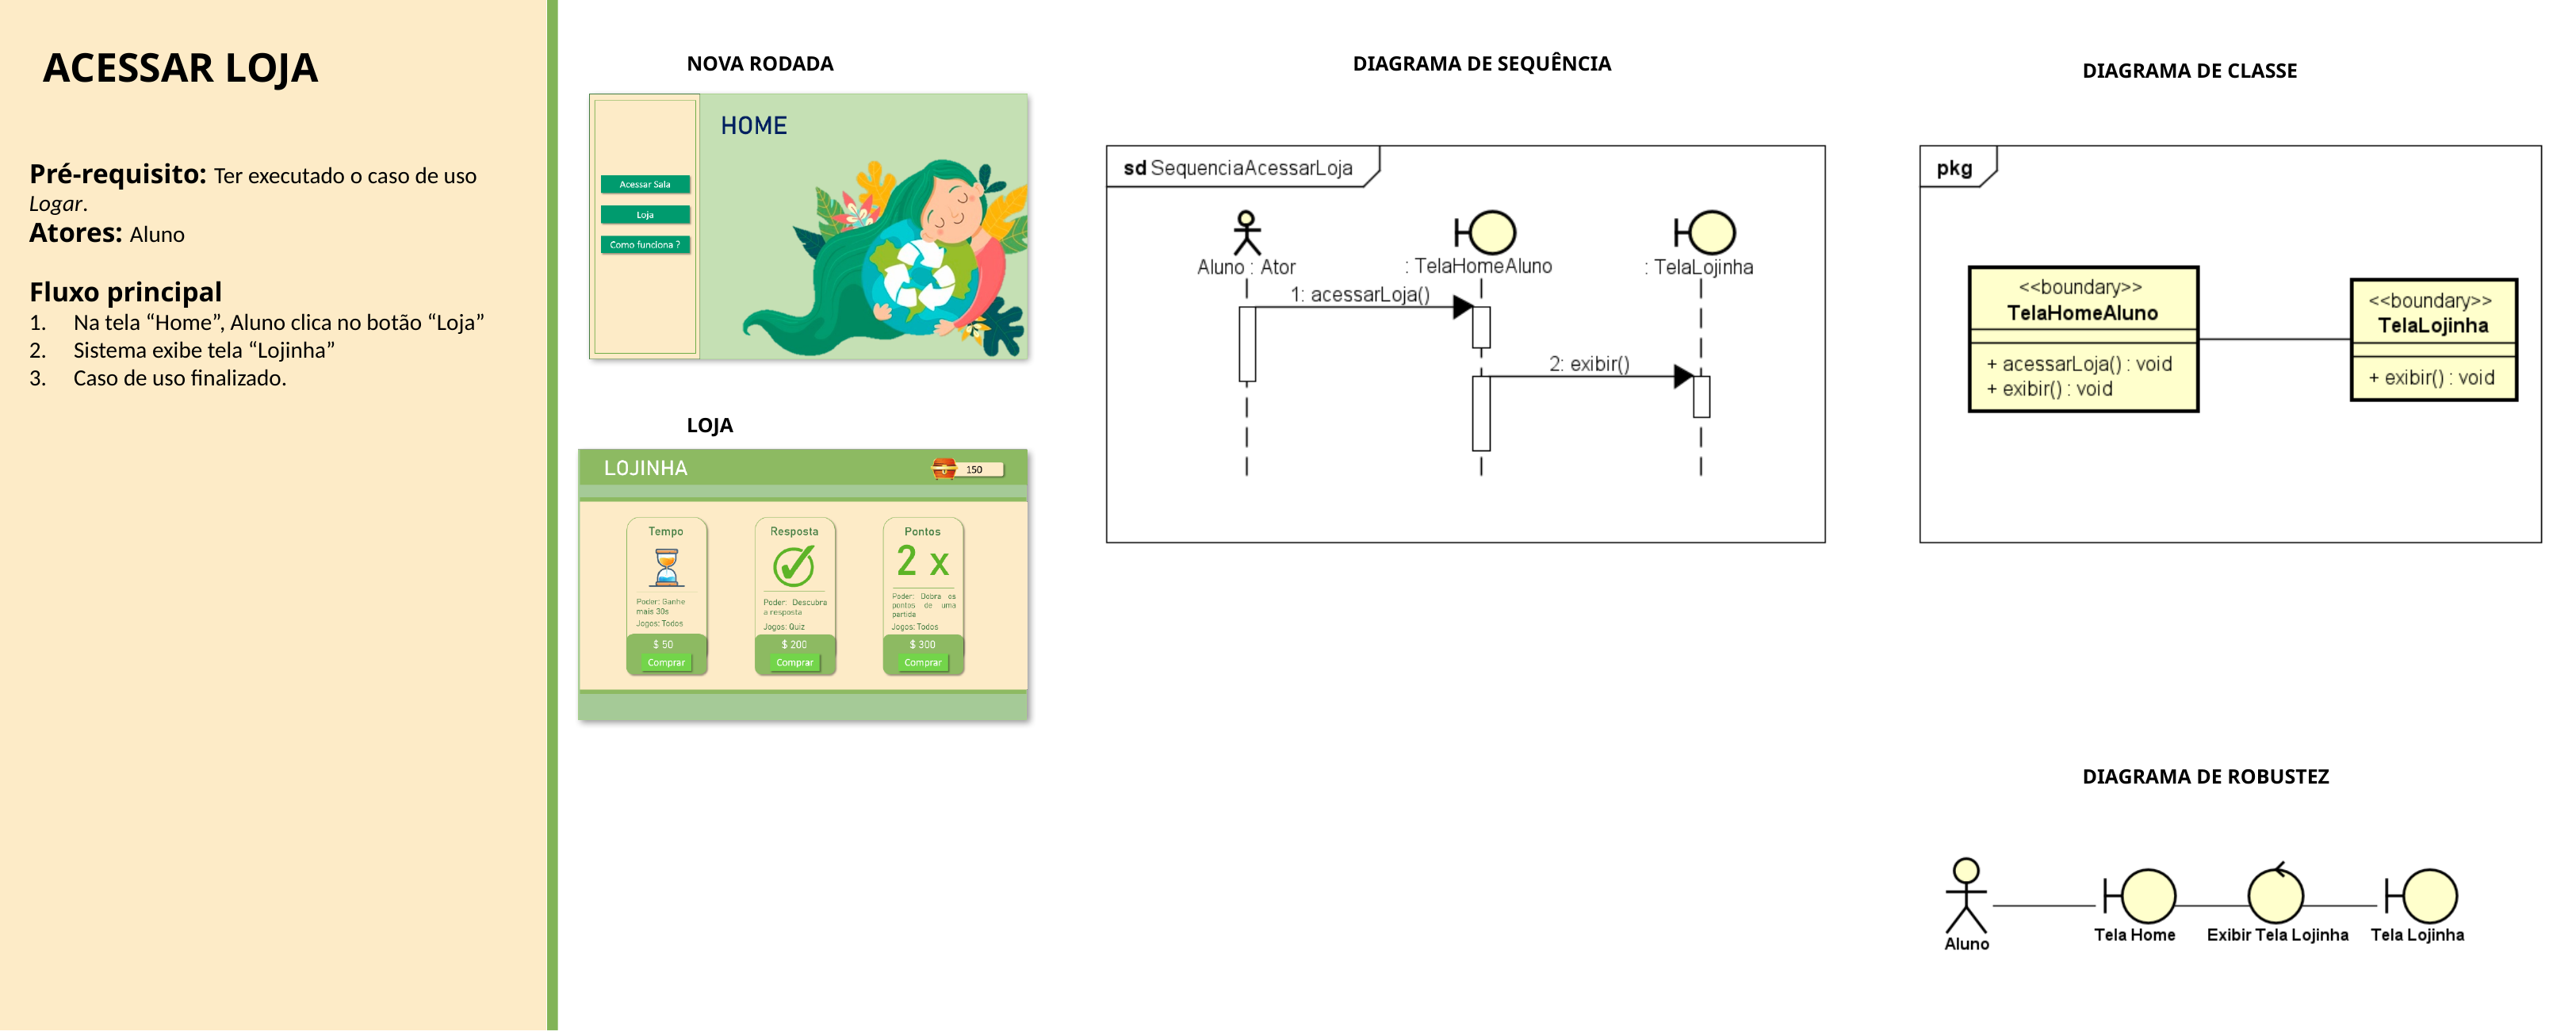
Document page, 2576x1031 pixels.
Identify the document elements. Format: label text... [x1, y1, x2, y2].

text_box DIAGRAMA DE SEQUÊNCIA [1341, 45, 1841, 81]
text_box [546, 0, 559, 1031]
text_box DIAGRAMA DE ROBUSTEZ [2070, 757, 2570, 794]
picture [1090, 129, 1841, 558]
picture [1926, 834, 2500, 968]
picture [1904, 129, 2559, 558]
picture [588, 94, 1028, 359]
text_box ACESSAR LOJA [32, 36, 531, 97]
text_box DIAGRAMA DE CLASSE [2070, 52, 2570, 88]
text_box Pré-requisito: Ter executado o caso de uso Logar. Atores: Aluno Fluxo principal Na tela “Home”, Aluno clica no botão “Loja” Sistema exibe tela “Lojinha” Caso de uso finalizado. [17, 151, 529, 462]
picture [578, 447, 1028, 720]
text_box LOJA [675, 407, 1090, 443]
text_box NOVA RODADA [675, 45, 1174, 81]
text_box [0, 0, 546, 1031]
